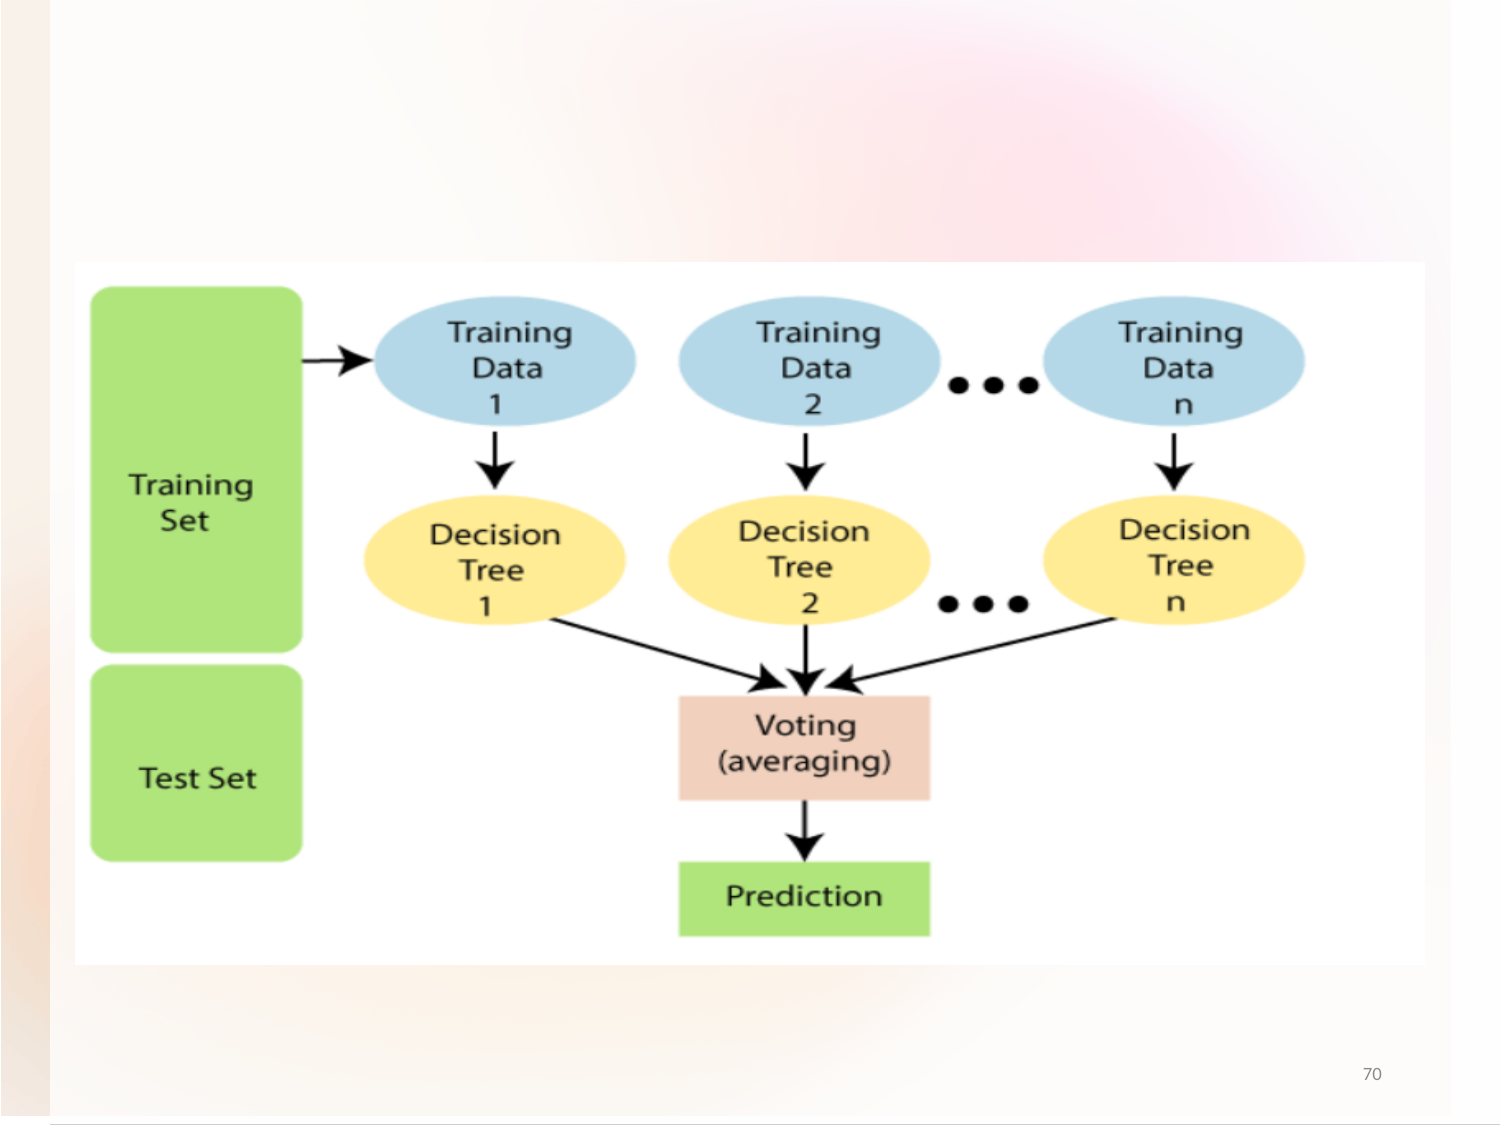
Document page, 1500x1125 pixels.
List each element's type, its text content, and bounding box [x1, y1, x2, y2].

picture [0, 0, 1500, 1125]
slide_number 70 [1059, 1042, 1397, 1103]
